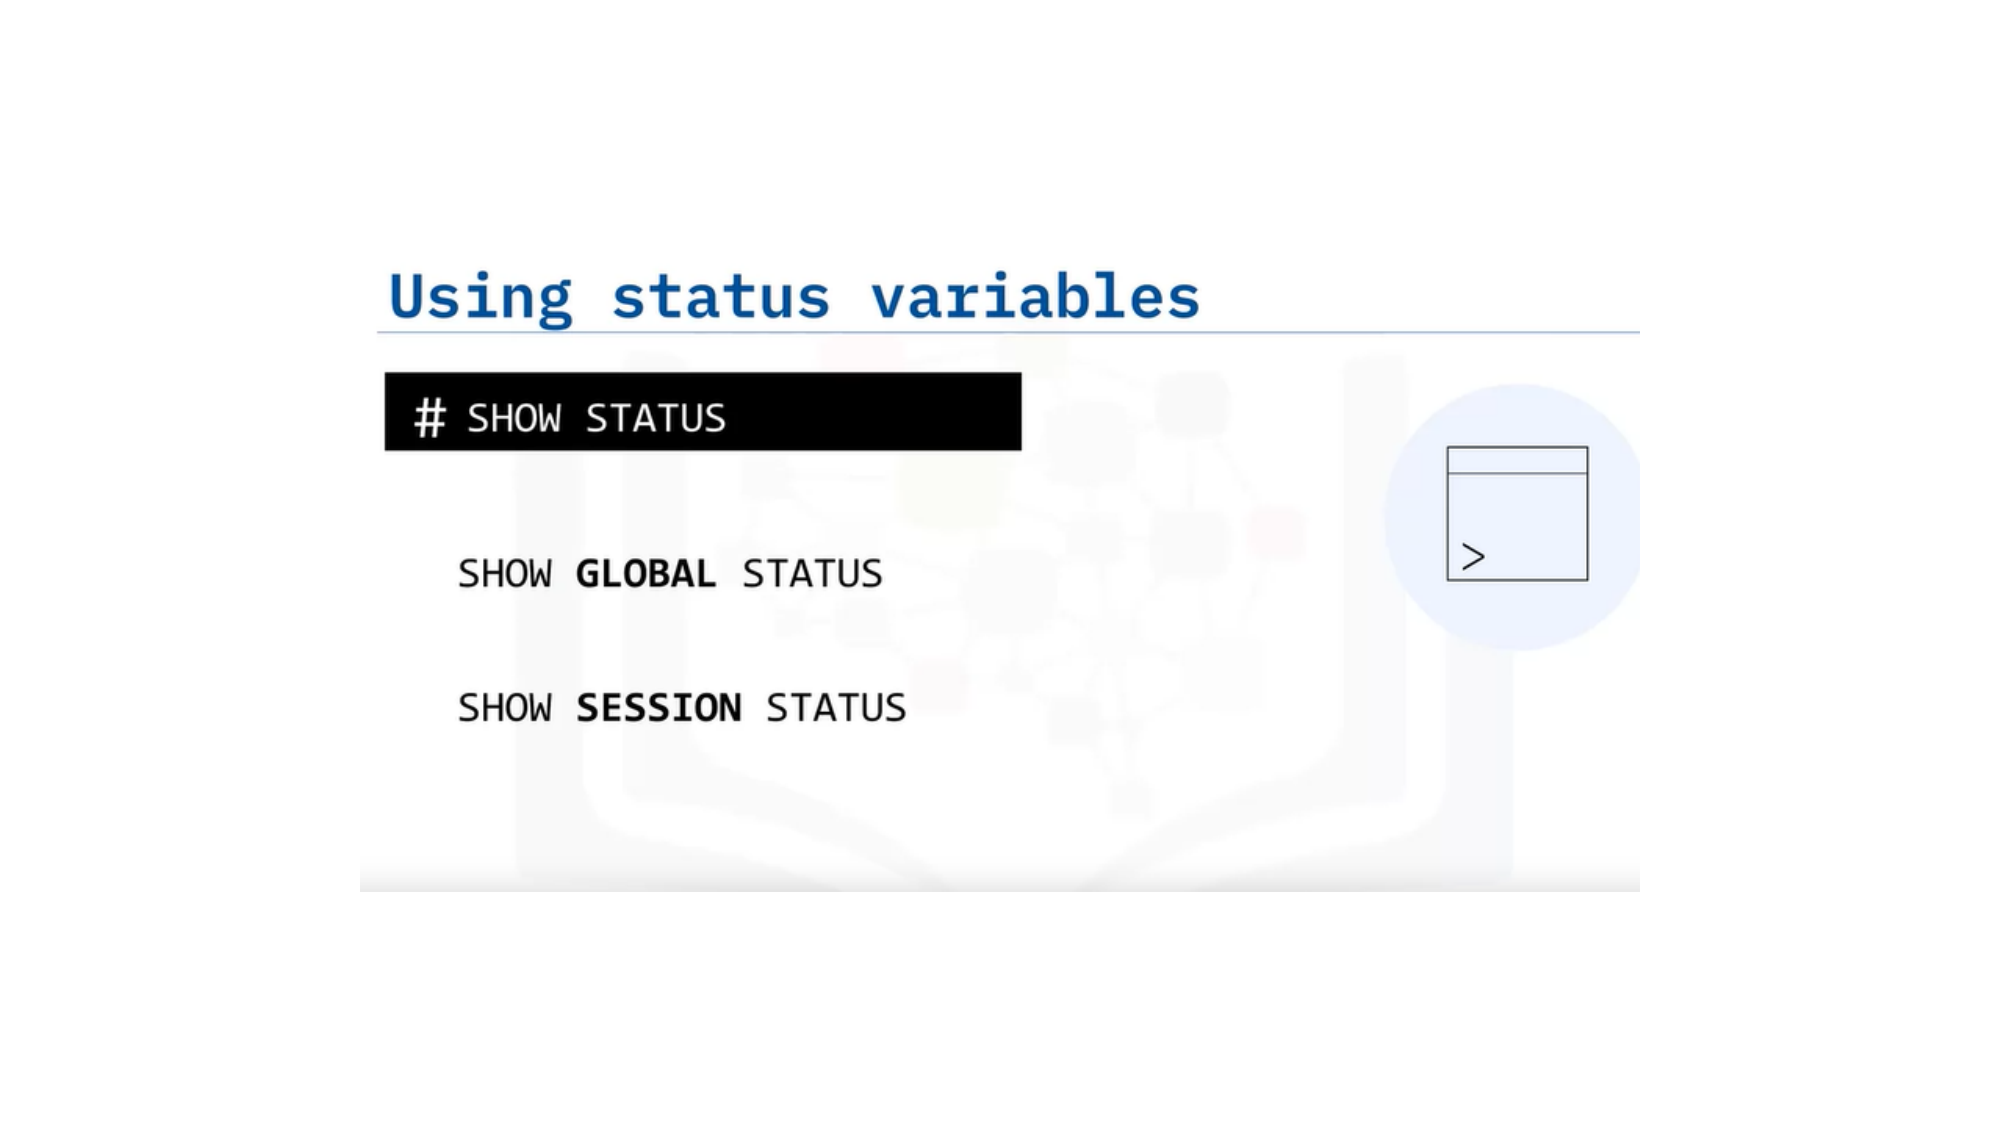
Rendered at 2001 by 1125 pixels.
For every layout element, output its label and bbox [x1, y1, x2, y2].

picture [360, 233, 1640, 892]
